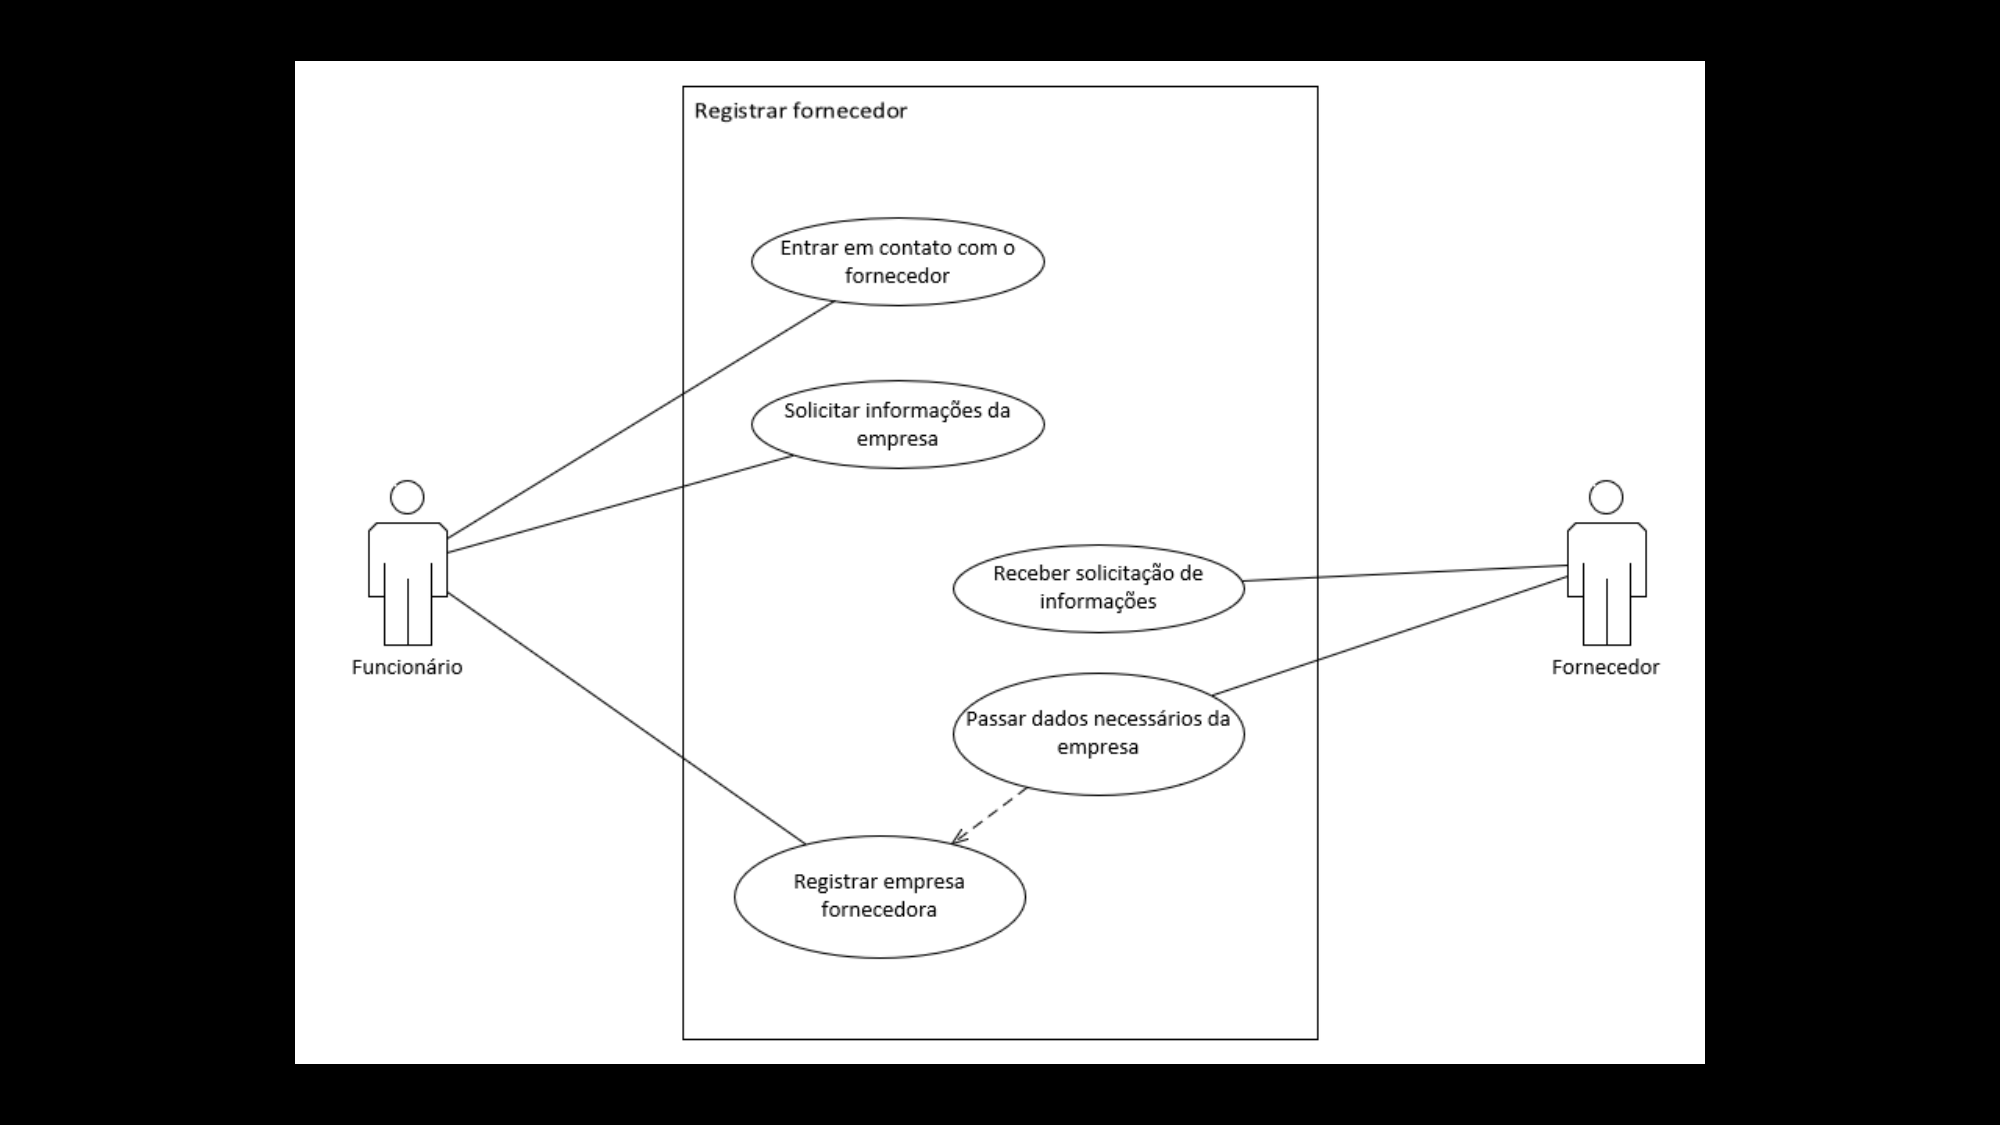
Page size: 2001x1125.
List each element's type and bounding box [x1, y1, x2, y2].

picture [295, 61, 1705, 1064]
